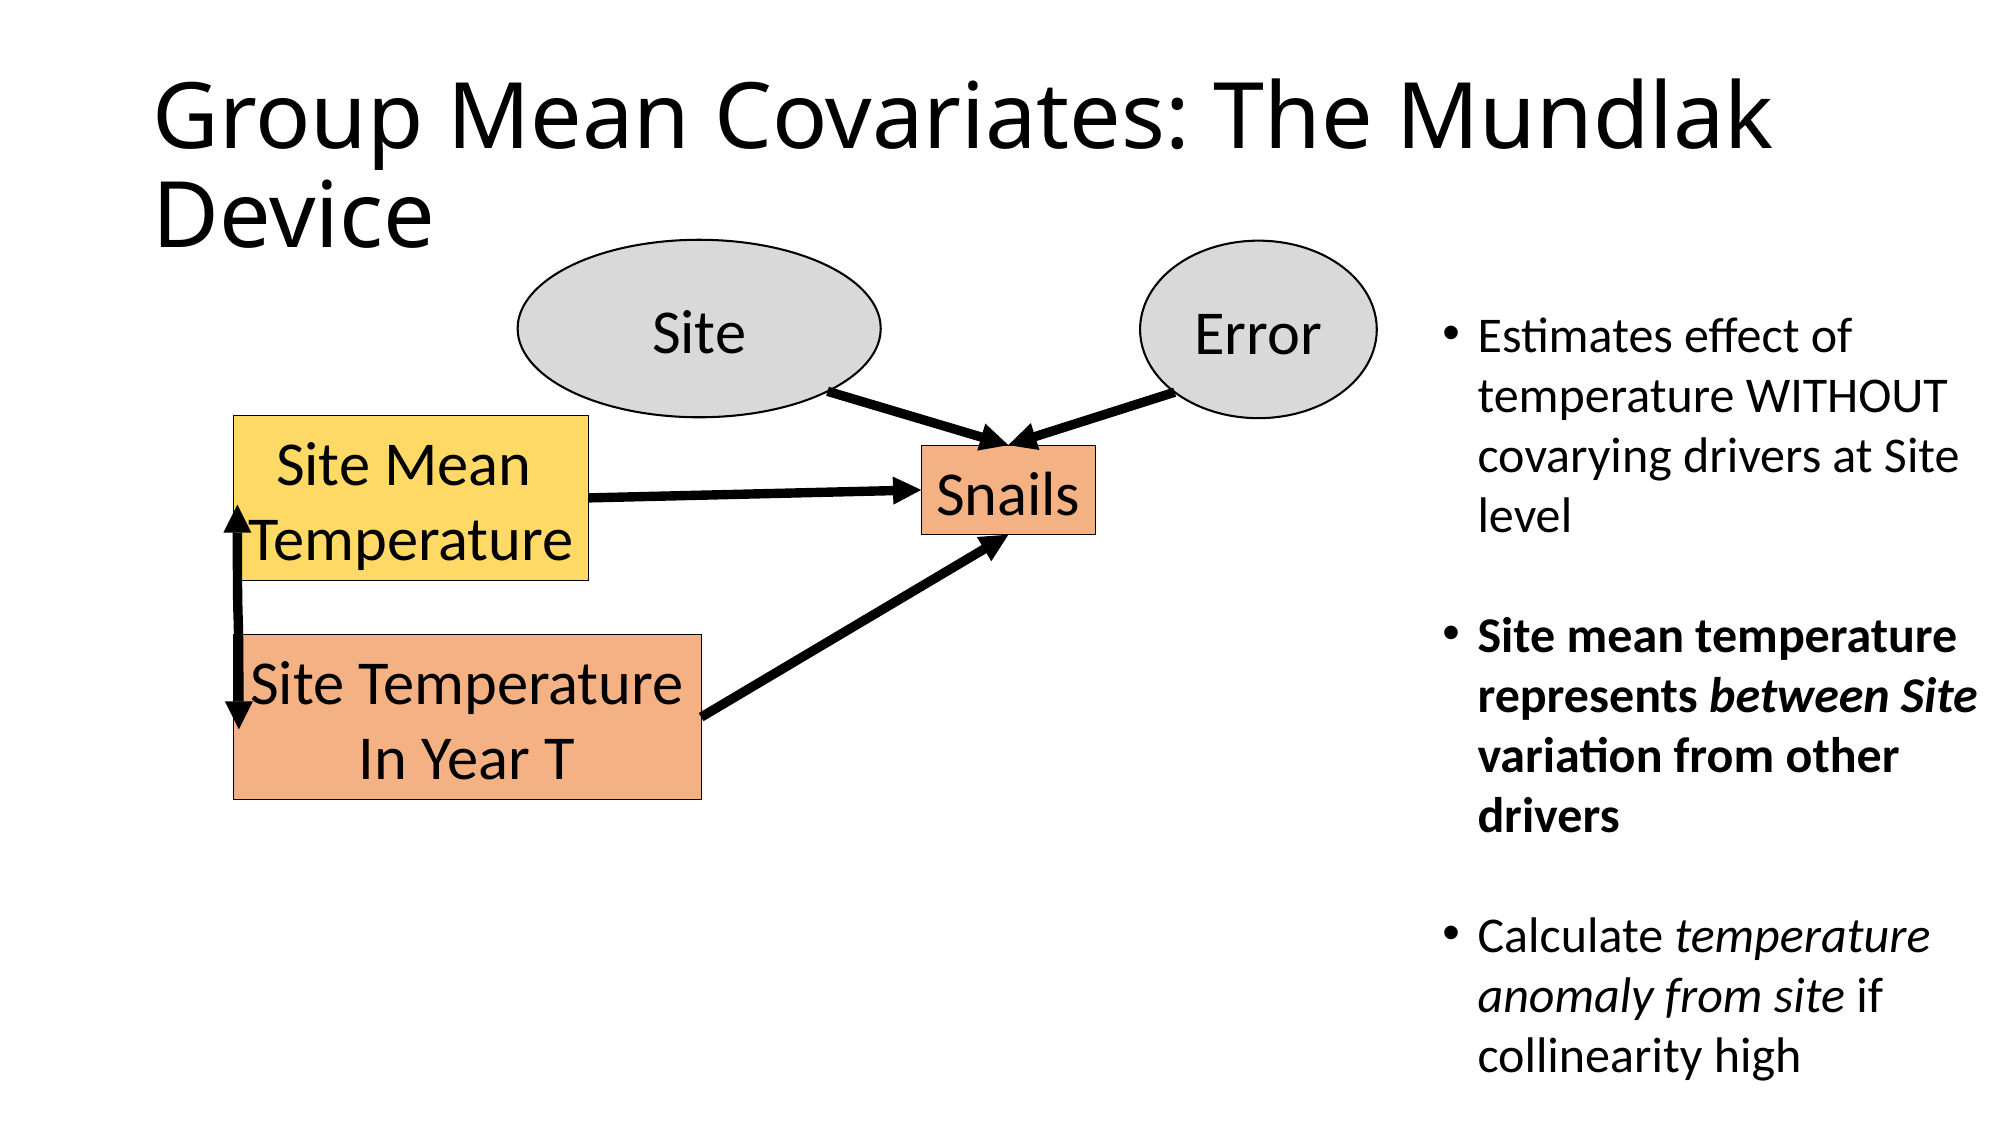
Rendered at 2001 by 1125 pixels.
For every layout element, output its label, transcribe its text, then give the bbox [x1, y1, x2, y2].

text_box Estimates effect of temperature WITHOUT covarying drivers at Site level Site mean temperature represents between Site variation from other drivers Calculate temperature anomaly from site if collinearity high [1427, 295, 2000, 1090]
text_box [589, 490, 921, 499]
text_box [827, 391, 1009, 446]
title Group Mean Covariates: The Mundlak Device [137, 59, 1863, 278]
text_box Snails [921, 446, 1096, 535]
text_box Site [516, 238, 882, 419]
text_box Error [1139, 239, 1378, 420]
text_box Site Mean Temperature [233, 415, 589, 581]
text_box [701, 535, 1009, 719]
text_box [1008, 392, 1175, 446]
text_box Site Temperature In Year T [233, 634, 702, 800]
